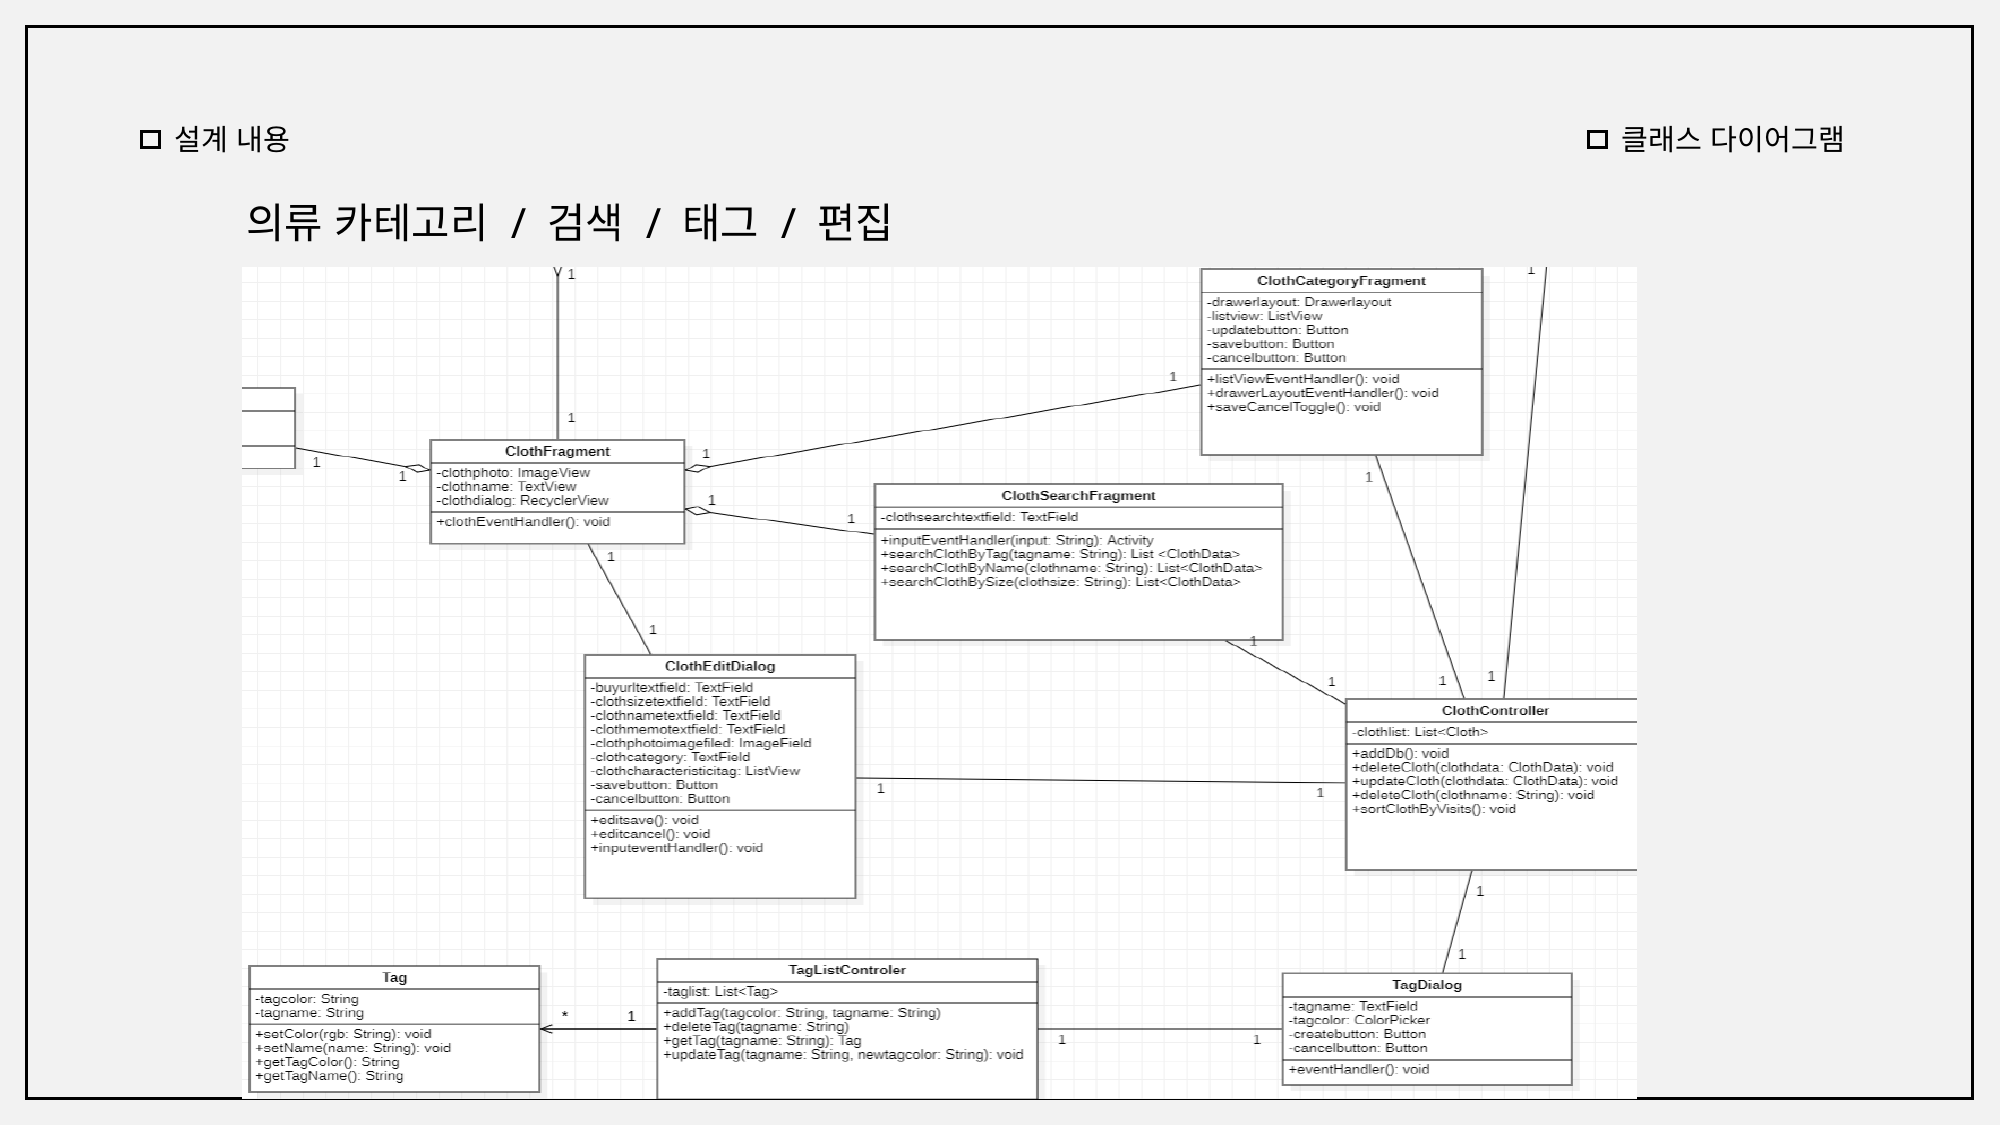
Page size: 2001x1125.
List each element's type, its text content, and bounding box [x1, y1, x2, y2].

text_box [26, 26, 1973, 1100]
text_box 의류 카테고리 / 검색 / 태그 / 편집 [231, 188, 940, 254]
text_box 클래스 다이어그램 [1606, 114, 1885, 164]
picture [242, 267, 1637, 1099]
text_box [1588, 130, 1606, 149]
